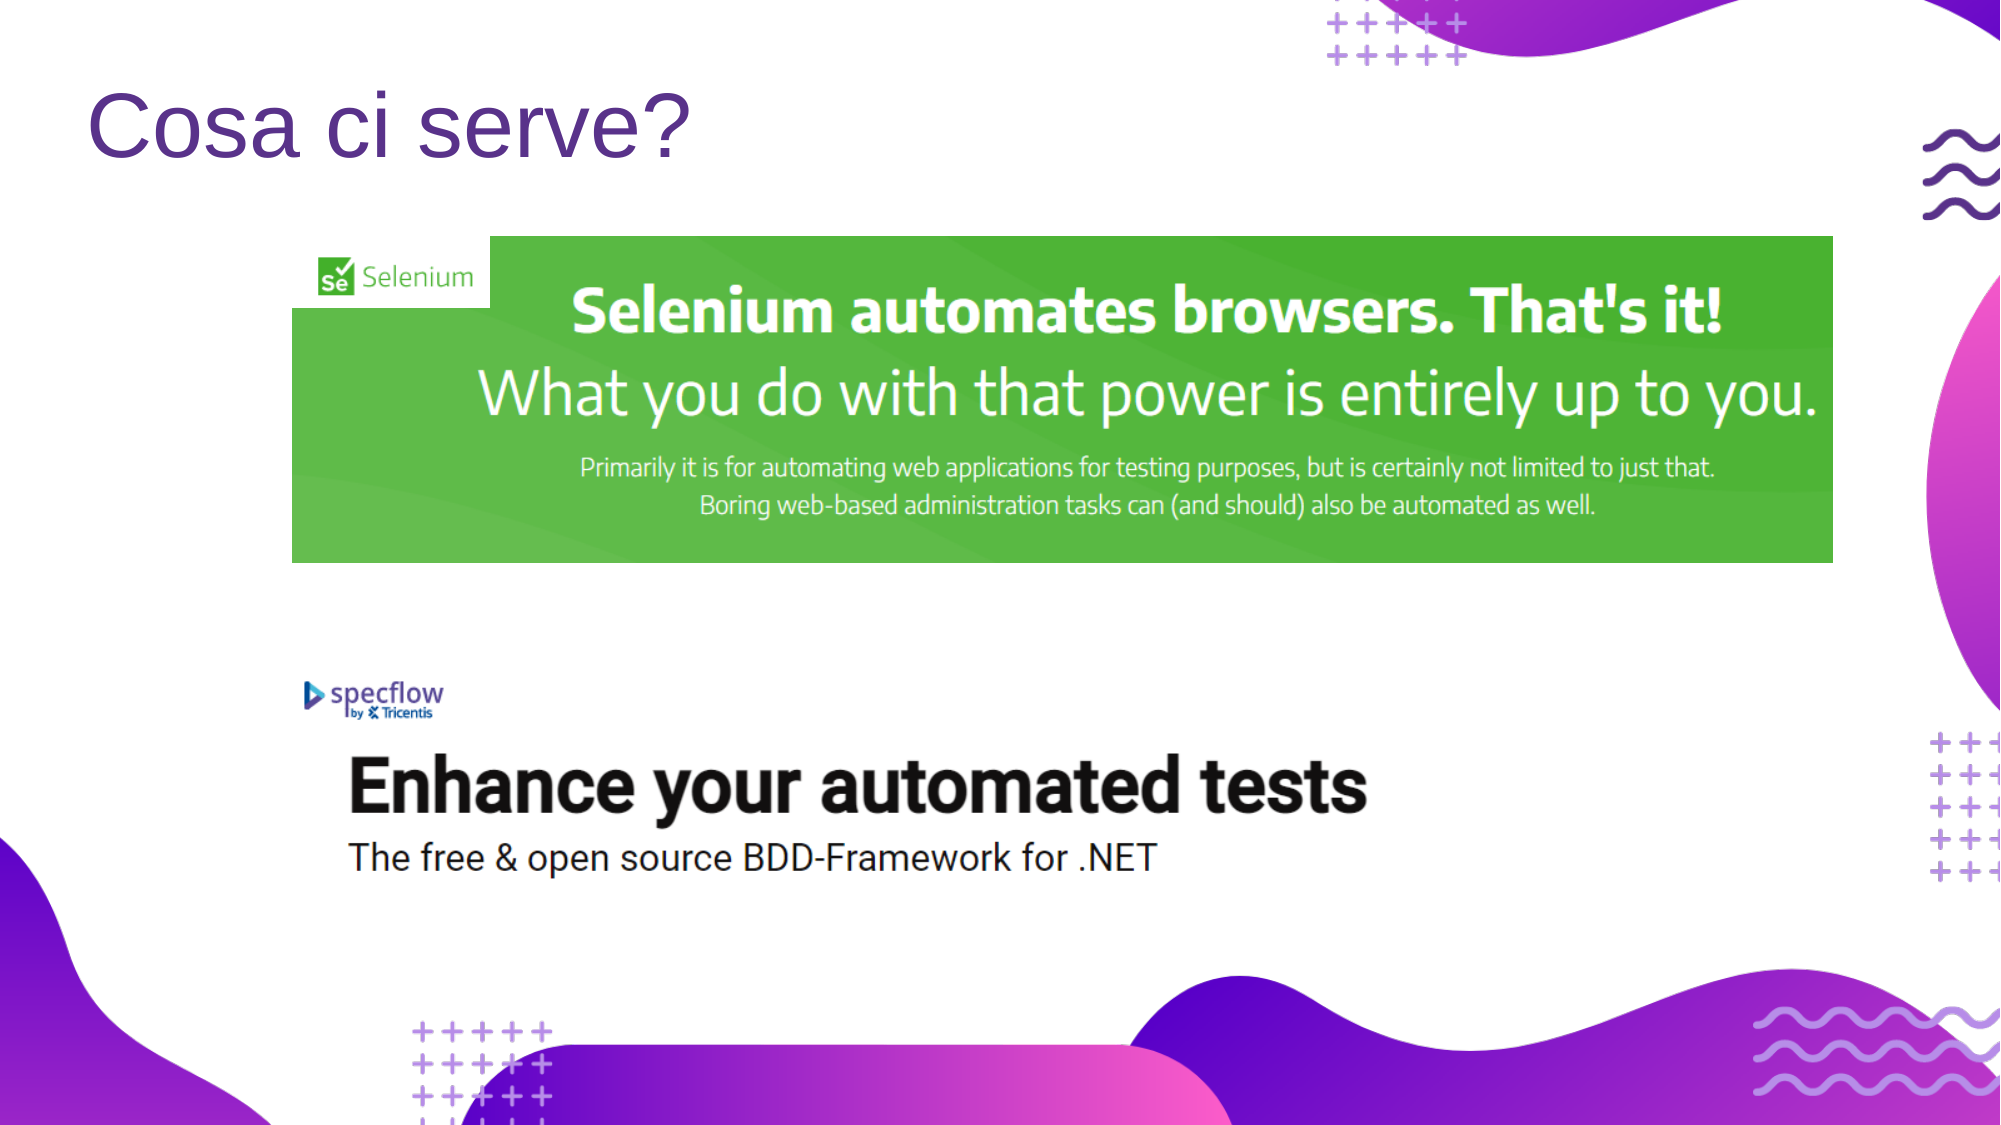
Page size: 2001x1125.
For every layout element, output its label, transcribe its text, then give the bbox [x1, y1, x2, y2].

picture [0, 0, 2000, 1125]
title Cosa ci serve? [70, 47, 1911, 209]
